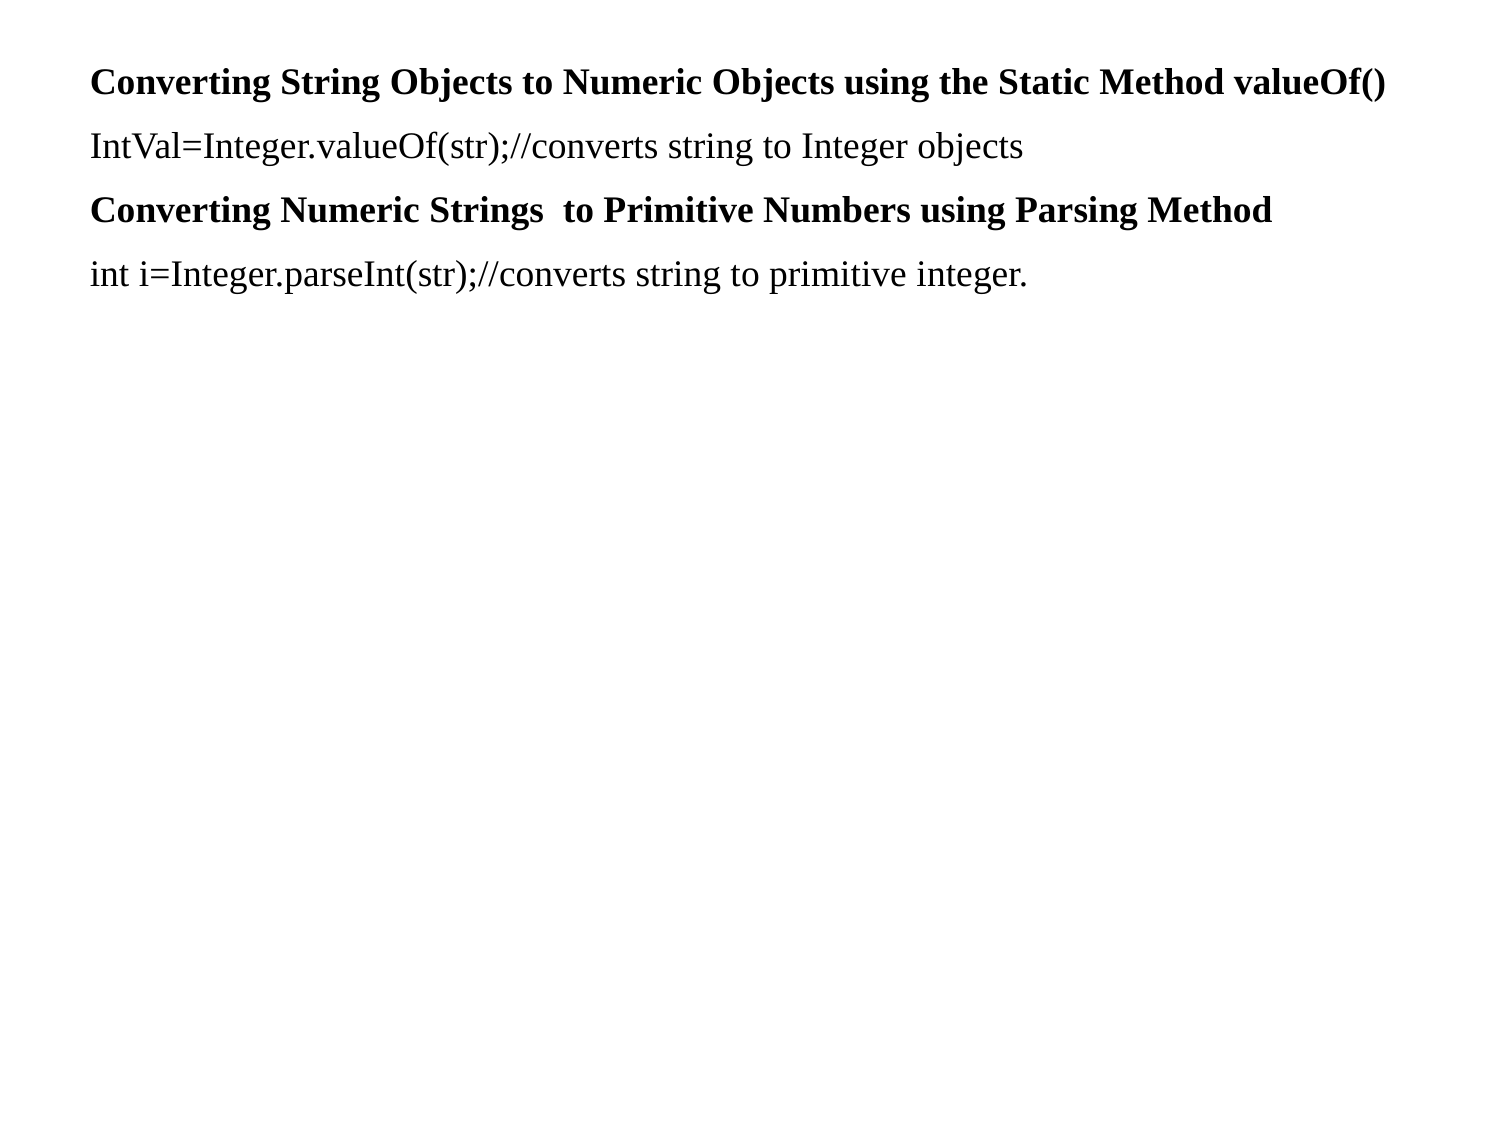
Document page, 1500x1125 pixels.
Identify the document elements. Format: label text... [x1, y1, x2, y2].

text_box Converting String Objects to Numeric Objects using the Static Method valueOf() IntVal=Integer.valueOf(str);//converts string to Integer objects Converting Numeric Strings to Primitive Numbers using Parsing Method int i=Integer.parseInt(str);//converts string to primitive integer. [74, 49, 1438, 365]
